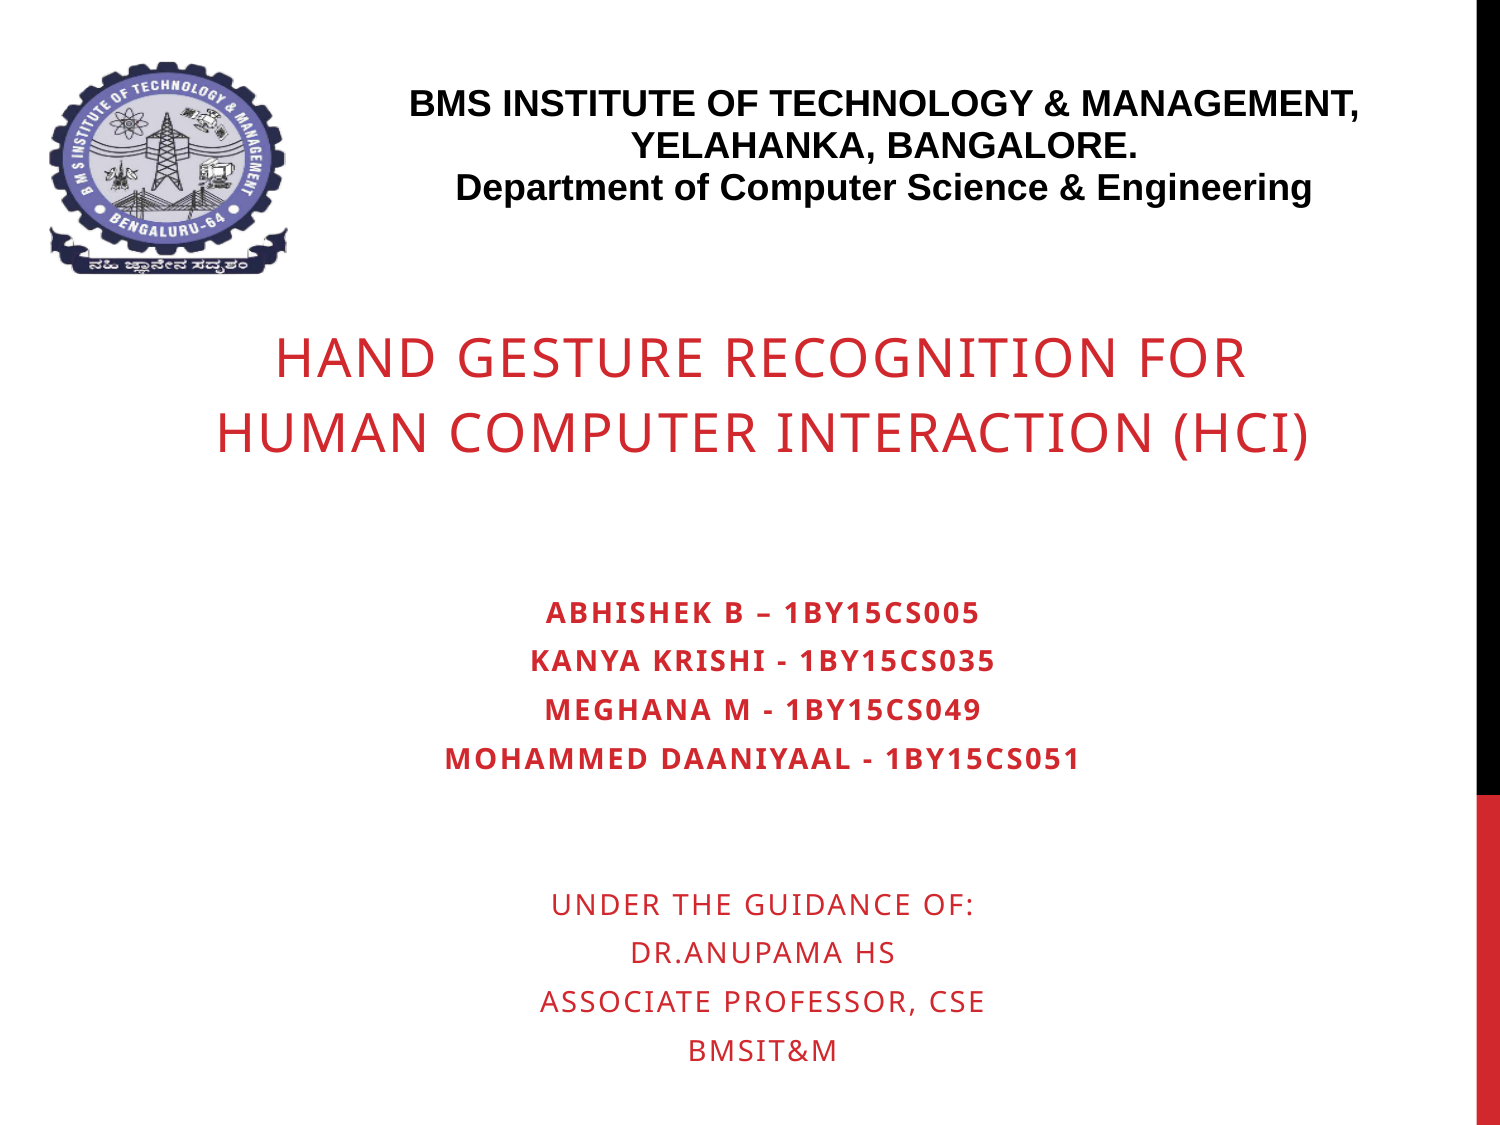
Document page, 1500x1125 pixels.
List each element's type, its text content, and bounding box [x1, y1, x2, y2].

subtitle HAND GESTURE RECOGNITION FOR HUMAN COMPUTER INTERACTION (HCI) ABHISHEK B – 1BY15CS005 Kanya krishi - 1BY15CS035 MEGHANA M - 1BY15CS049 MOHAMMED DAANIYAAL - 1BY15CS051 Under the guidance of: DR.ANUPAMA HS ASSOCIATE PROFESSOR, CSE BMSIT&M [162, 312, 1363, 1113]
table_header [63, 76, 318, 285]
picture [48, 60, 288, 276]
table_header BMS INSTITUTE OF TECHNOLOGY & MANAGEMENT, YELAHANKA, BANGALORE. Department of Computer Science & Engineering [320, 76, 1449, 285]
